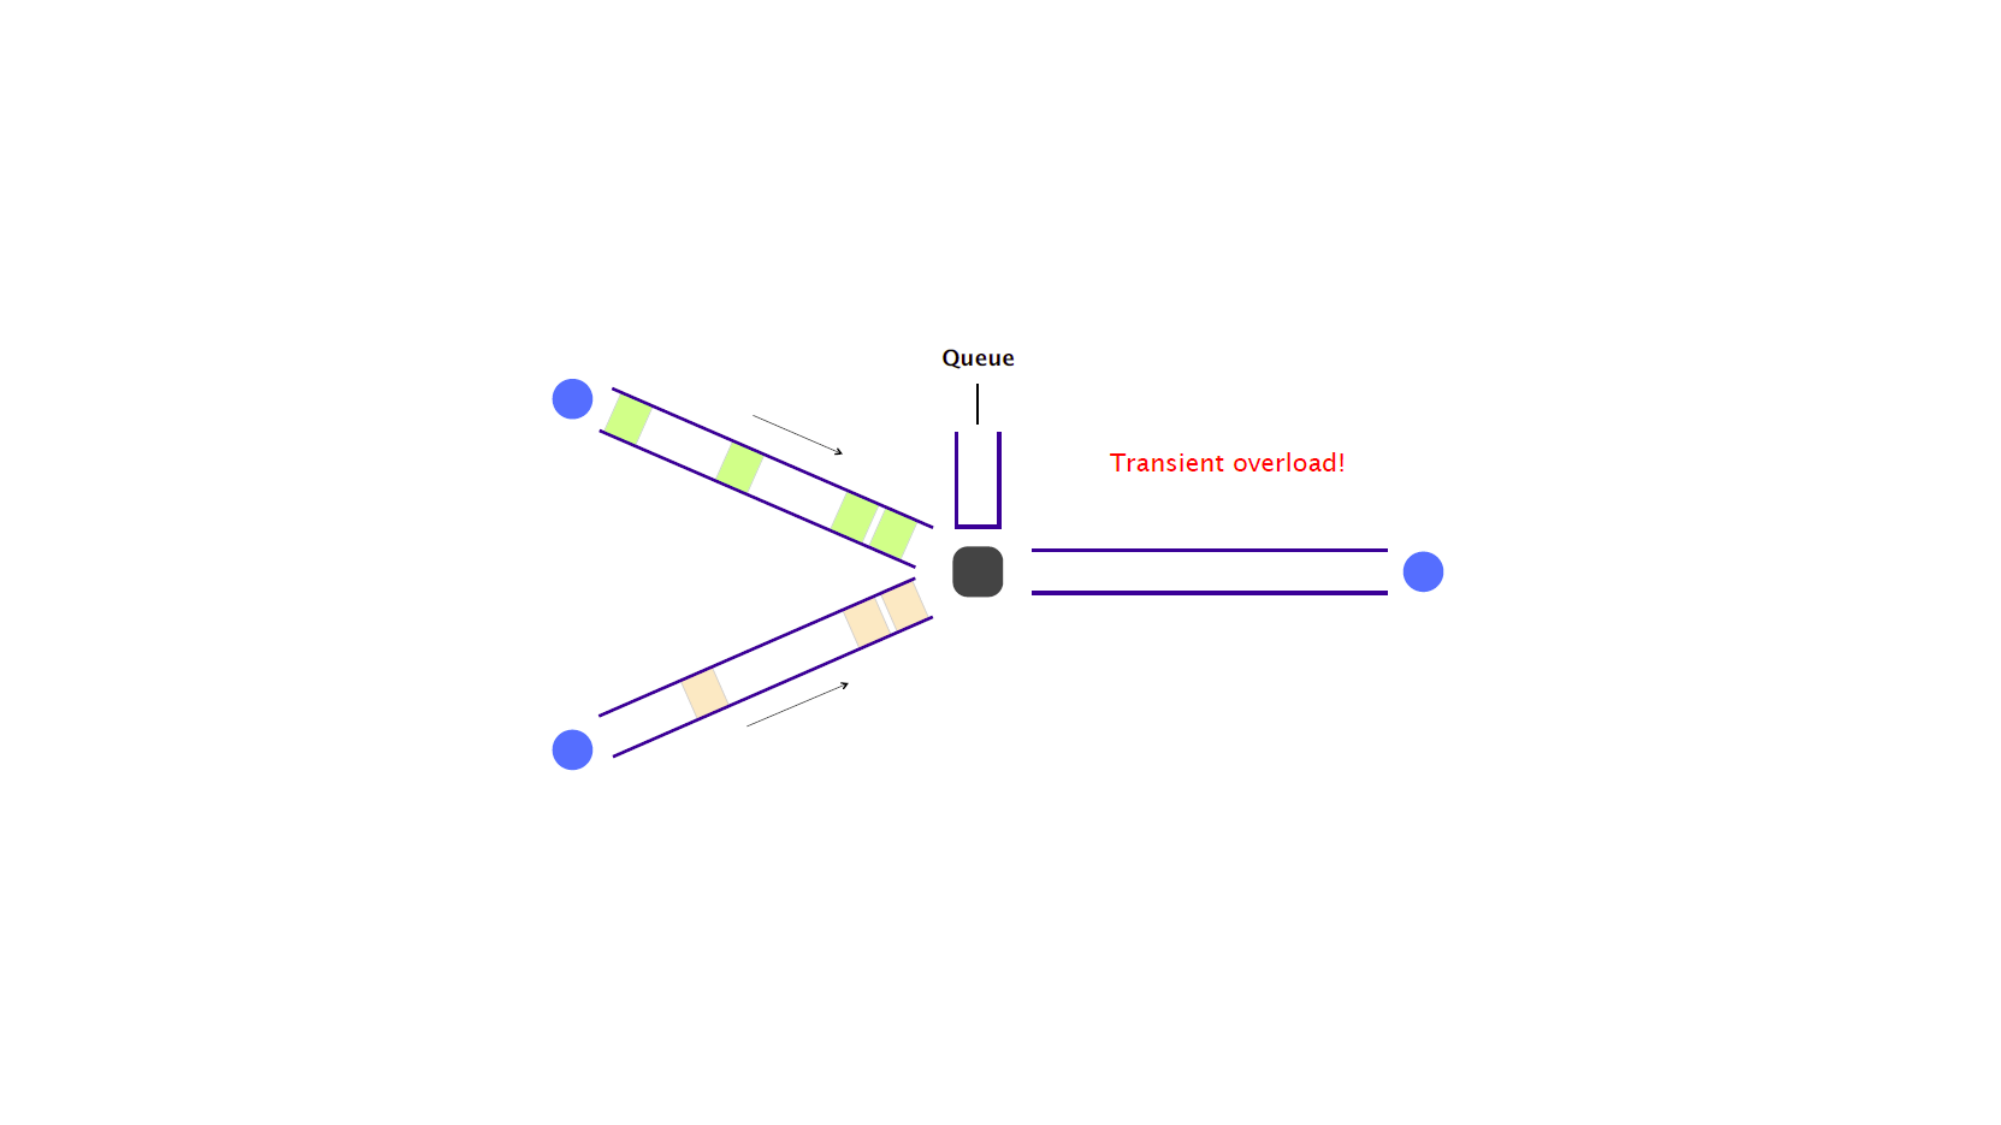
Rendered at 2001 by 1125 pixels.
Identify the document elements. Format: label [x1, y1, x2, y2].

picture [530, 320, 1470, 805]
